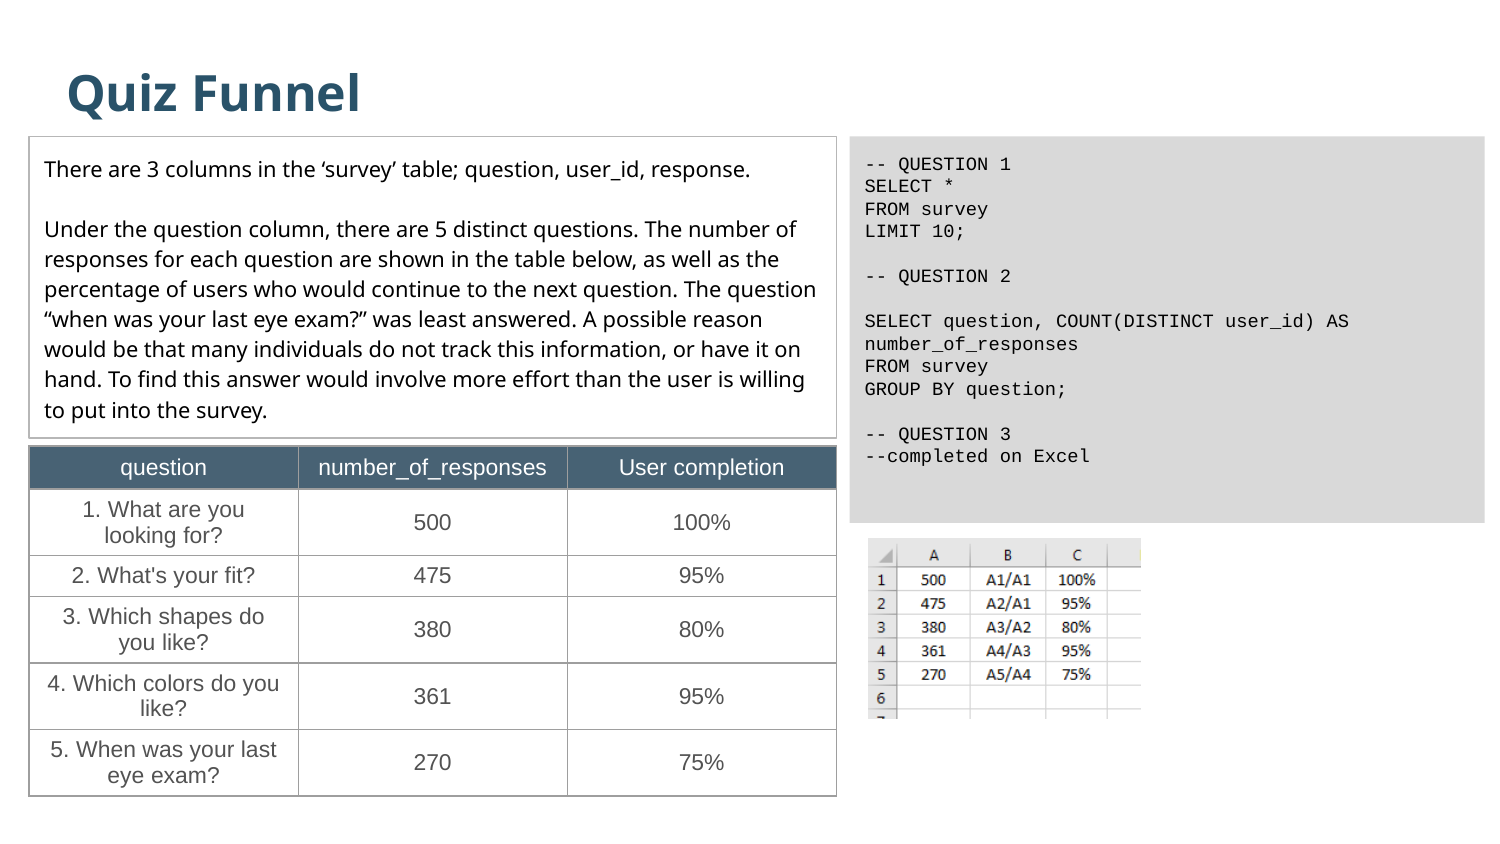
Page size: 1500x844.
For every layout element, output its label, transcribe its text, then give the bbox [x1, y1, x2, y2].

table_cell 1. What are you looking for? [30, 490, 298, 555]
text_box -- QUESTION 1 SELECT * FROM survey LIMIT 10; -- QUESTION 2 SELECT question, COUNT(DISTINCT user_id) AS number_of_responses FROM survey GROUP BY question; -- QUESTION 3 --completed on Excel [849, 136, 1485, 523]
table_cell 380 [299, 597, 567, 662]
text_box There are 3 columns in the ‘survey’ table; question, user_id, response. Under the question column, there are 5 distinct questions. The number of responses for each question are shown in the table below, as well as the percentage of users who would continue to the next question. The question “when was your last eye exam?” was least answered. A possible reason would be that many individuals do not track this information, or have it on hand. To find this answer would involve more effort than the user is willing to put into the survey. [29, 136, 837, 439]
table_cell 2. What's your fit? [30, 556, 298, 596]
table_cell 270 [299, 730, 567, 795]
table_cell 500 [299, 490, 567, 555]
table_cell 5. When was your last eye exam? [30, 730, 298, 795]
table_header number_of_responses [299, 447, 567, 488]
table_cell 80% [568, 597, 836, 662]
table_header question [30, 447, 298, 488]
table_cell 95% [568, 556, 836, 596]
table_cell 3. Which shapes do you like? [30, 597, 298, 662]
table_cell 4. Which colors do you like? [30, 664, 298, 729]
table_header User completion [568, 447, 836, 488]
picture [868, 538, 1142, 720]
table_cell 361 [299, 664, 567, 729]
table_cell 75% [568, 730, 836, 795]
table_cell 100% [568, 490, 836, 555]
text_box Quiz Funnel [51, 47, 1449, 137]
table_cell 95% [568, 664, 836, 729]
table_cell 475 [299, 556, 567, 596]
